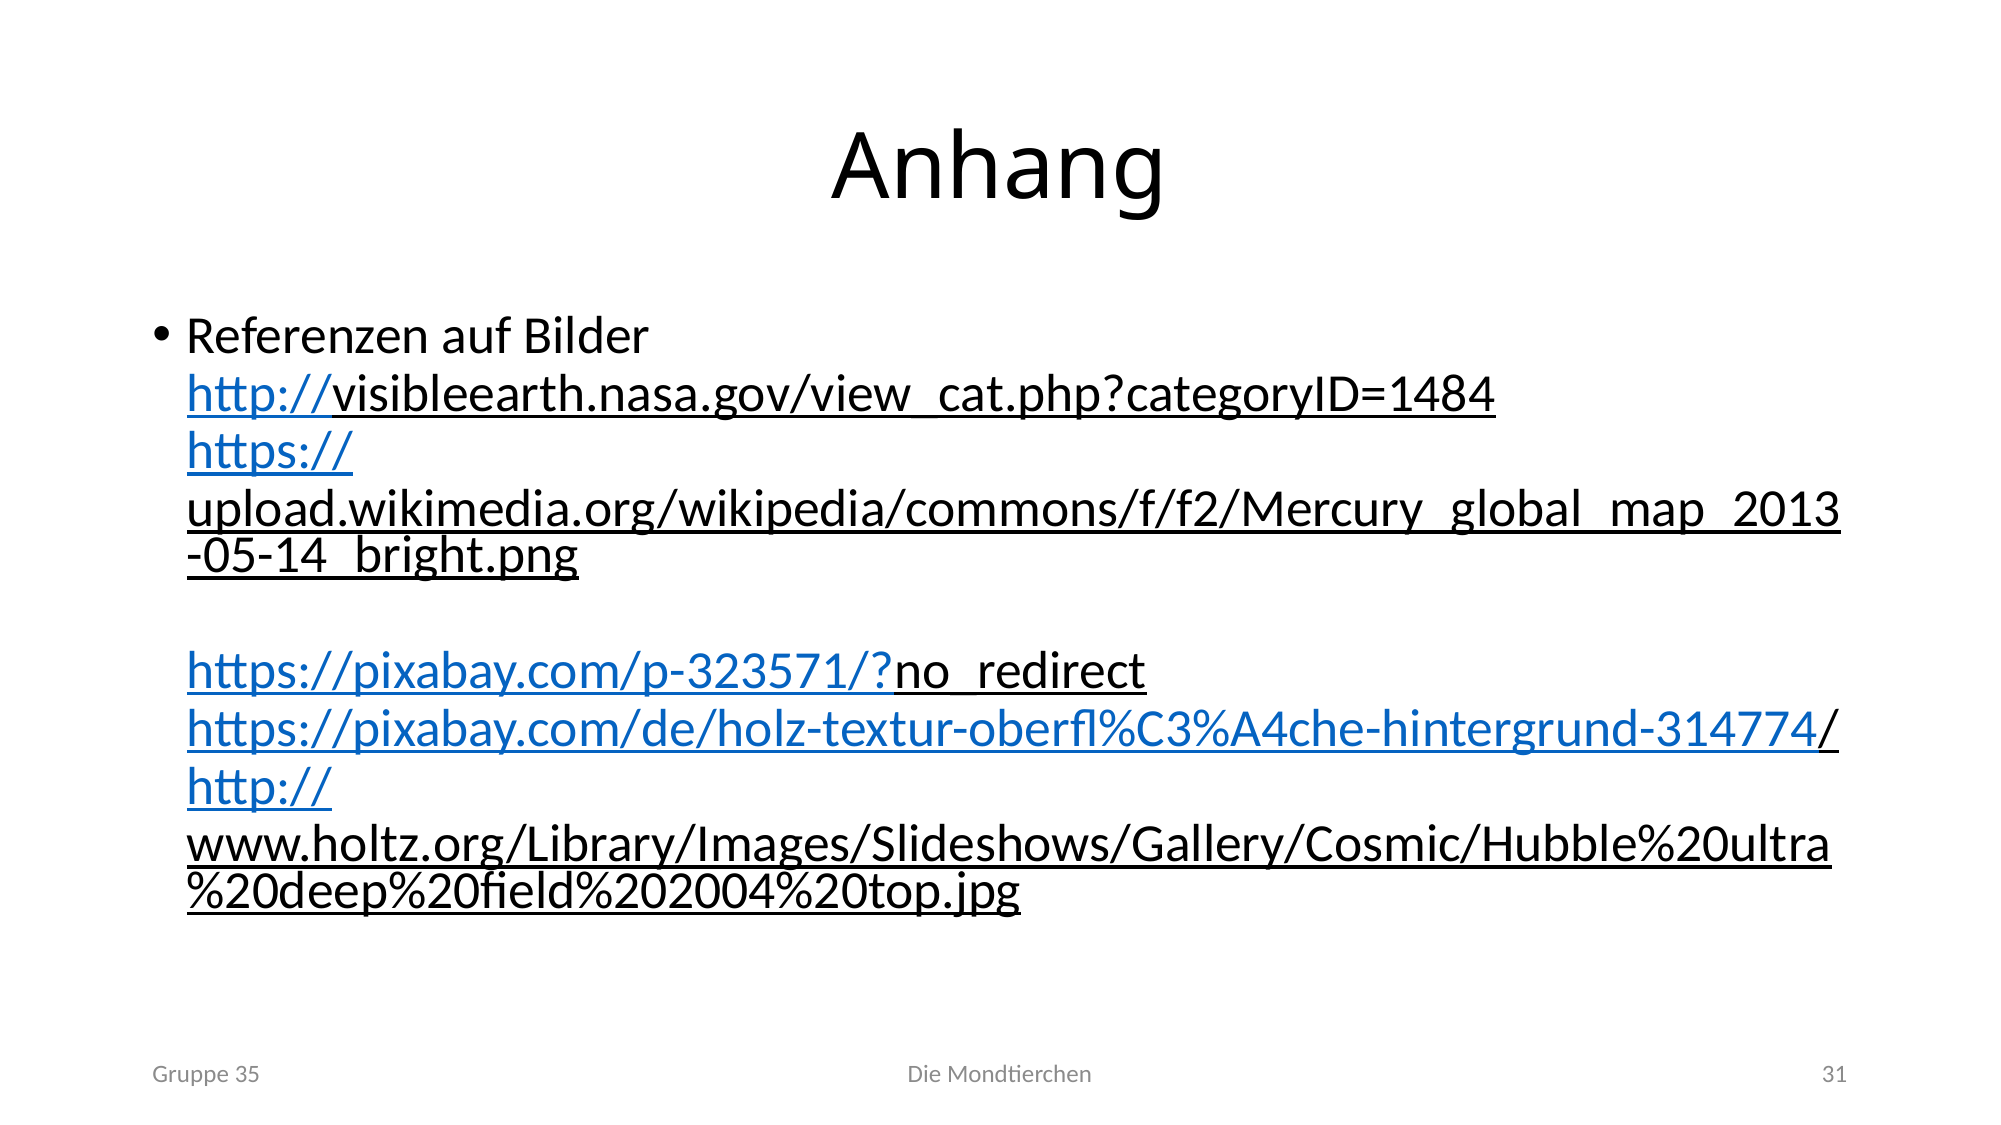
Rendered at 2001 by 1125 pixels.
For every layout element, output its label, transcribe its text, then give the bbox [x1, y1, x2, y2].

list Referenzen auf Bilder http://visibleearth.nasa.gov/view_cat.php?categoryID=1484 https://upload.wikimedia.org/wikipedia/commons/f/f2/Mercury_global_map_2013-05-14_bright.png https://pixabay.com/p-323571/?no_redirect https://pixabay.com/de/holz-textur-oberfl%C3%A4che-hintergrund-314774/ http://www.holtz.org/Library/Images/Slideshows/Gallery/Cosmic/Hubble%20ultra%20deep%20field%202004%20top.jpg [137, 299, 1863, 1014]
title Anhang [137, 59, 1863, 278]
footer Die Mondtierchen [662, 1042, 1338, 1103]
slide_number Gruppe 35 [137, 1042, 588, 1103]
slide_number 31 [1412, 1042, 1863, 1103]
